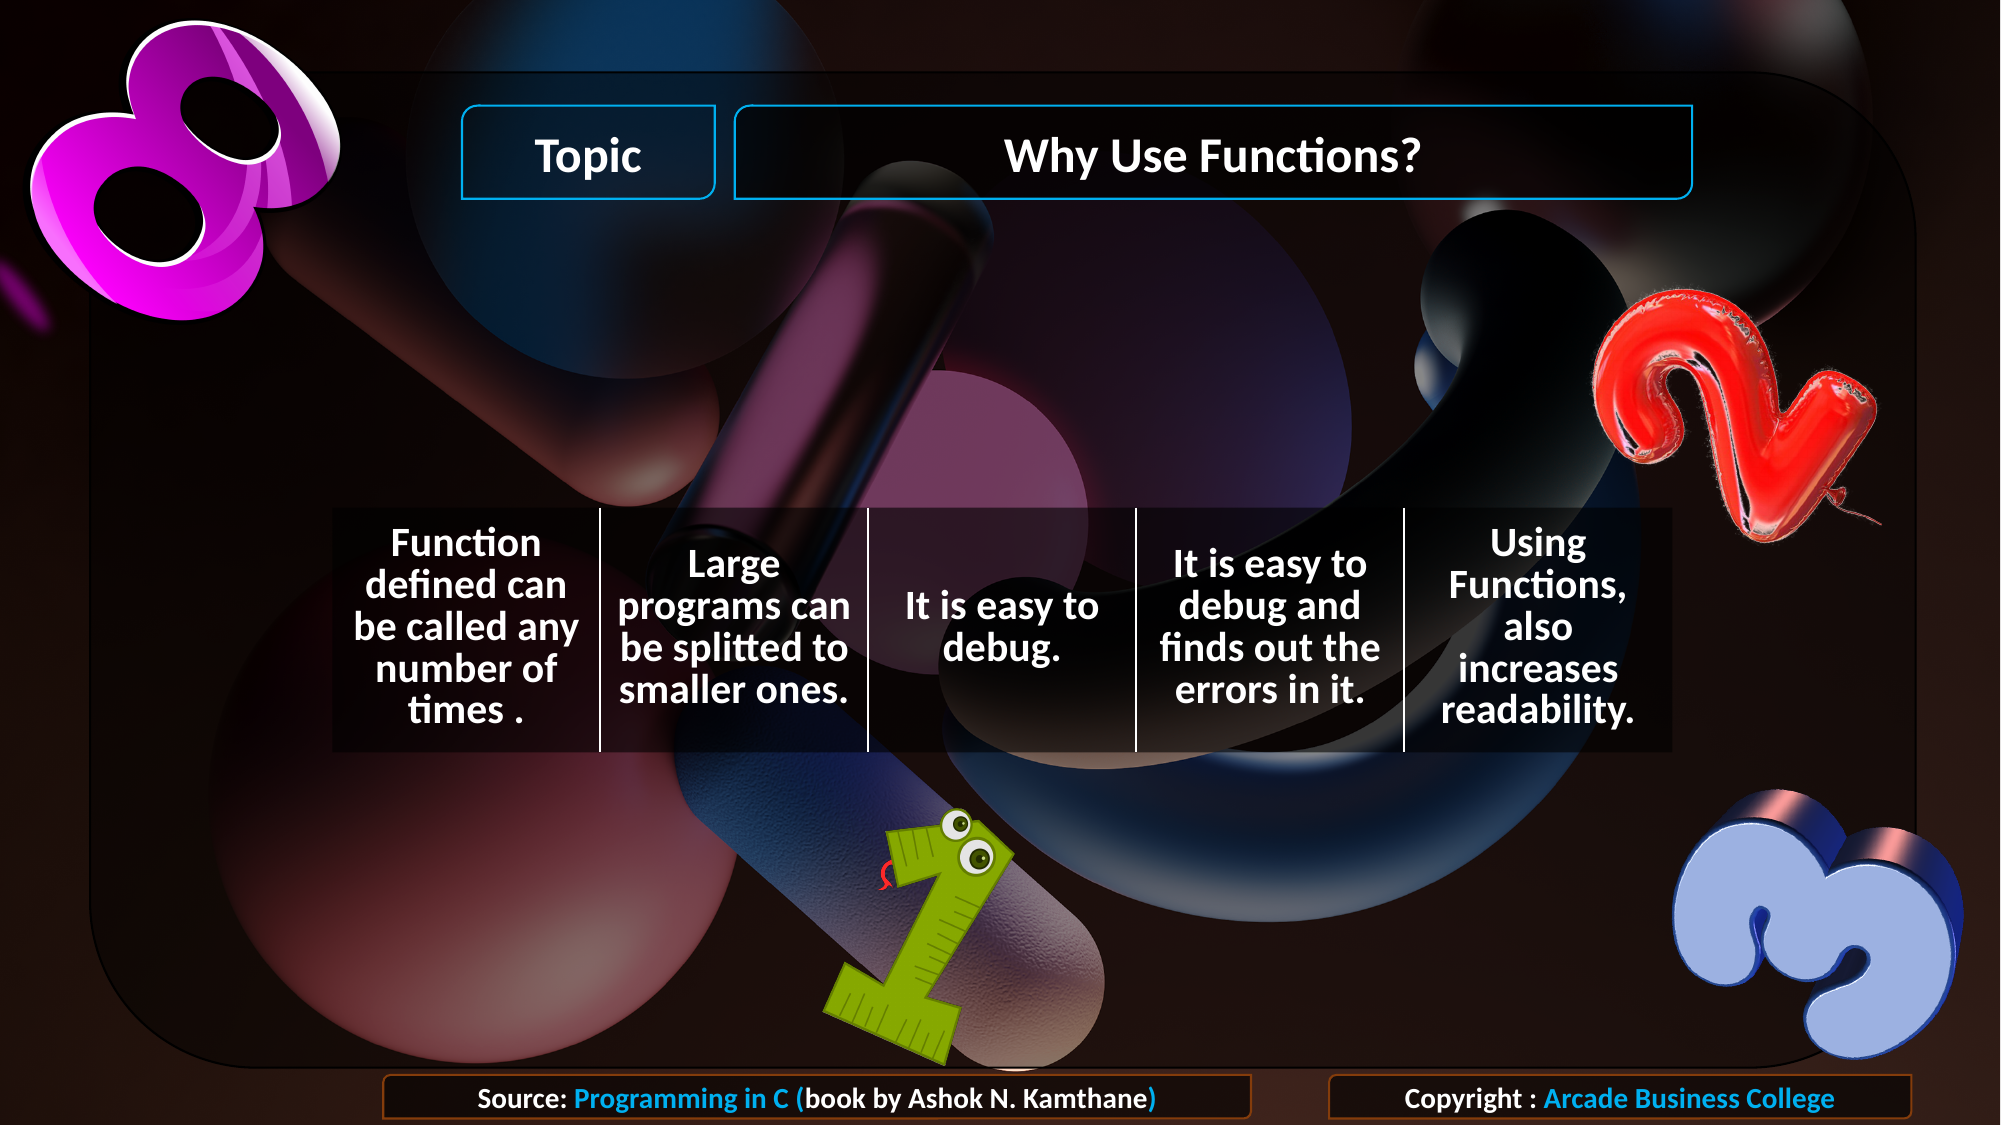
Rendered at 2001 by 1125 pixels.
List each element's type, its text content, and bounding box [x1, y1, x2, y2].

text_box Why Use Functions? [733, 104, 1694, 200]
table_header Large programs can be splitted to smaller ones. [601, 508, 867, 752]
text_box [383, 1074, 1912, 1119]
table_header Using Functions, also increases readability. [1405, 508, 1672, 752]
table_header It is easy to debug. [869, 508, 1135, 752]
text_box Topic [460, 104, 716, 200]
text_box [89, 71, 1917, 1069]
picture [0, 0, 2001, 1125]
table_header It is easy to debug and finds out the errors in it. [1137, 508, 1403, 752]
table_header Function defined can be called any number of times . [332, 508, 599, 752]
